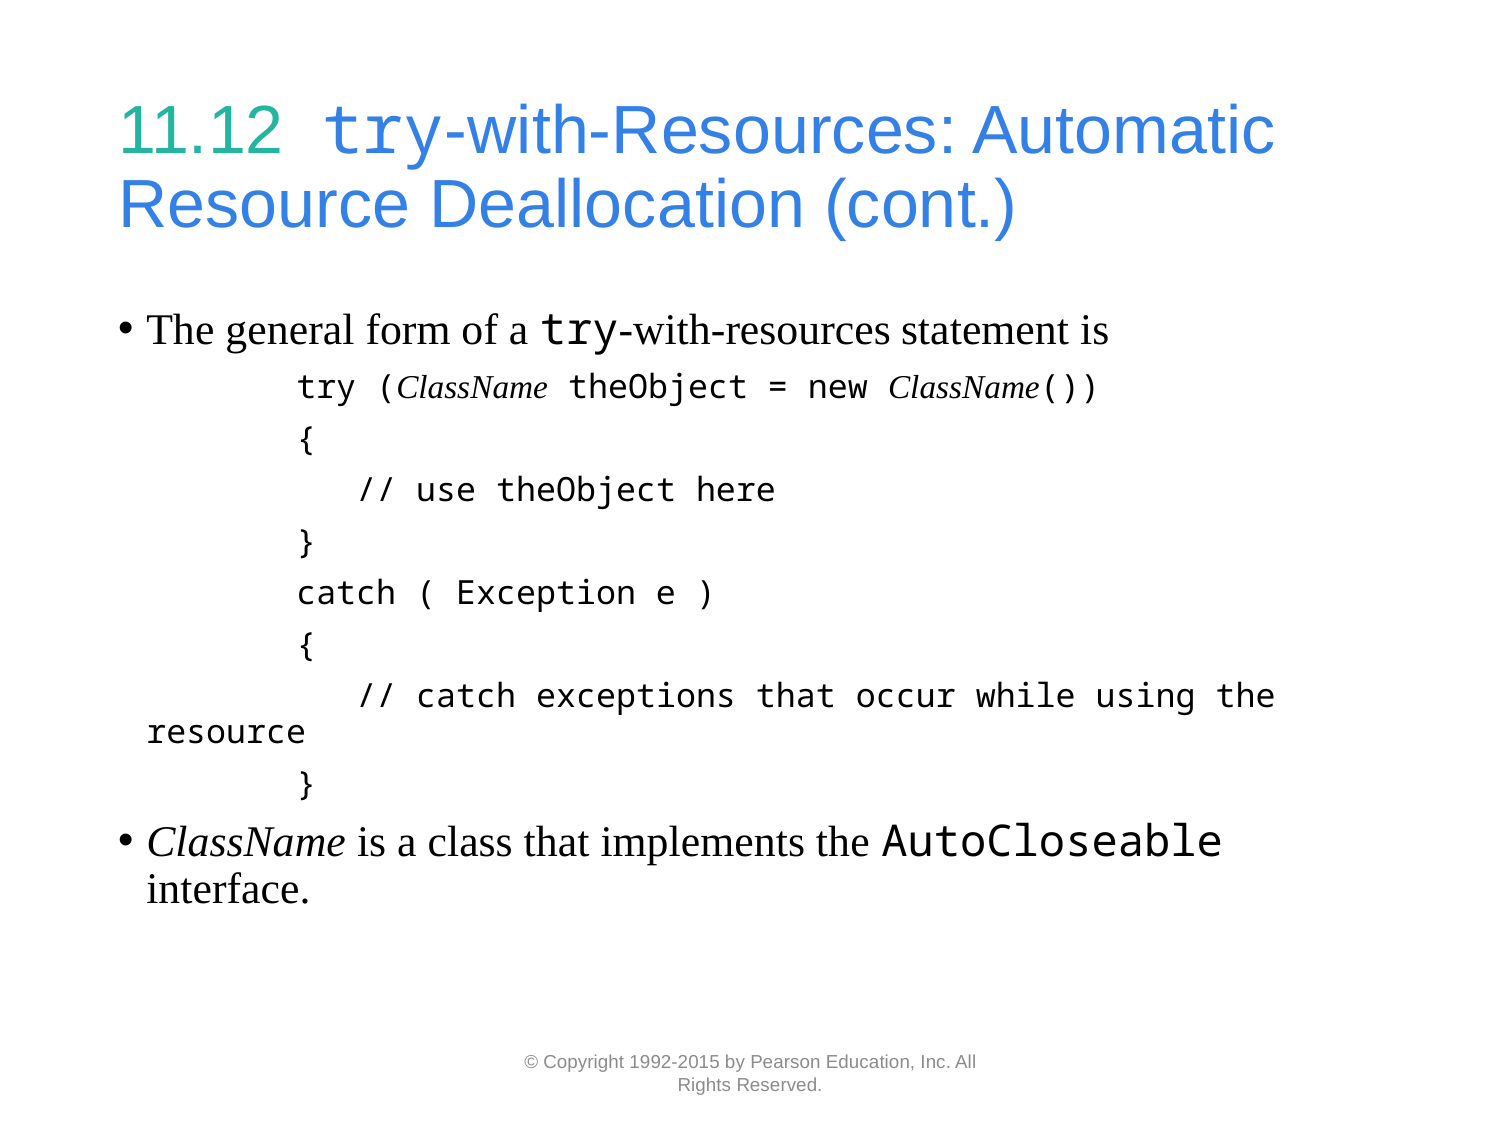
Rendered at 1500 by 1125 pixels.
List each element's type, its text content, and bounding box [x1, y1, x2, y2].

list The general form of a try-with-resources statement is try (ClassName theObject = new ClassName()) { // use theObject here } catch ( Exception e ) { // catch exceptions that occur while using the resource } ClassName is a class that implements the AutoCloseable interface. [103, 299, 1397, 1014]
footer © Copyright 1992-2015 by Pearson Education, Inc. All Rights Reserved. [496, 1042, 1004, 1103]
title 11.12 try-with-Resources: Automatic Resource Deallocation (cont.) [103, 59, 1397, 278]
